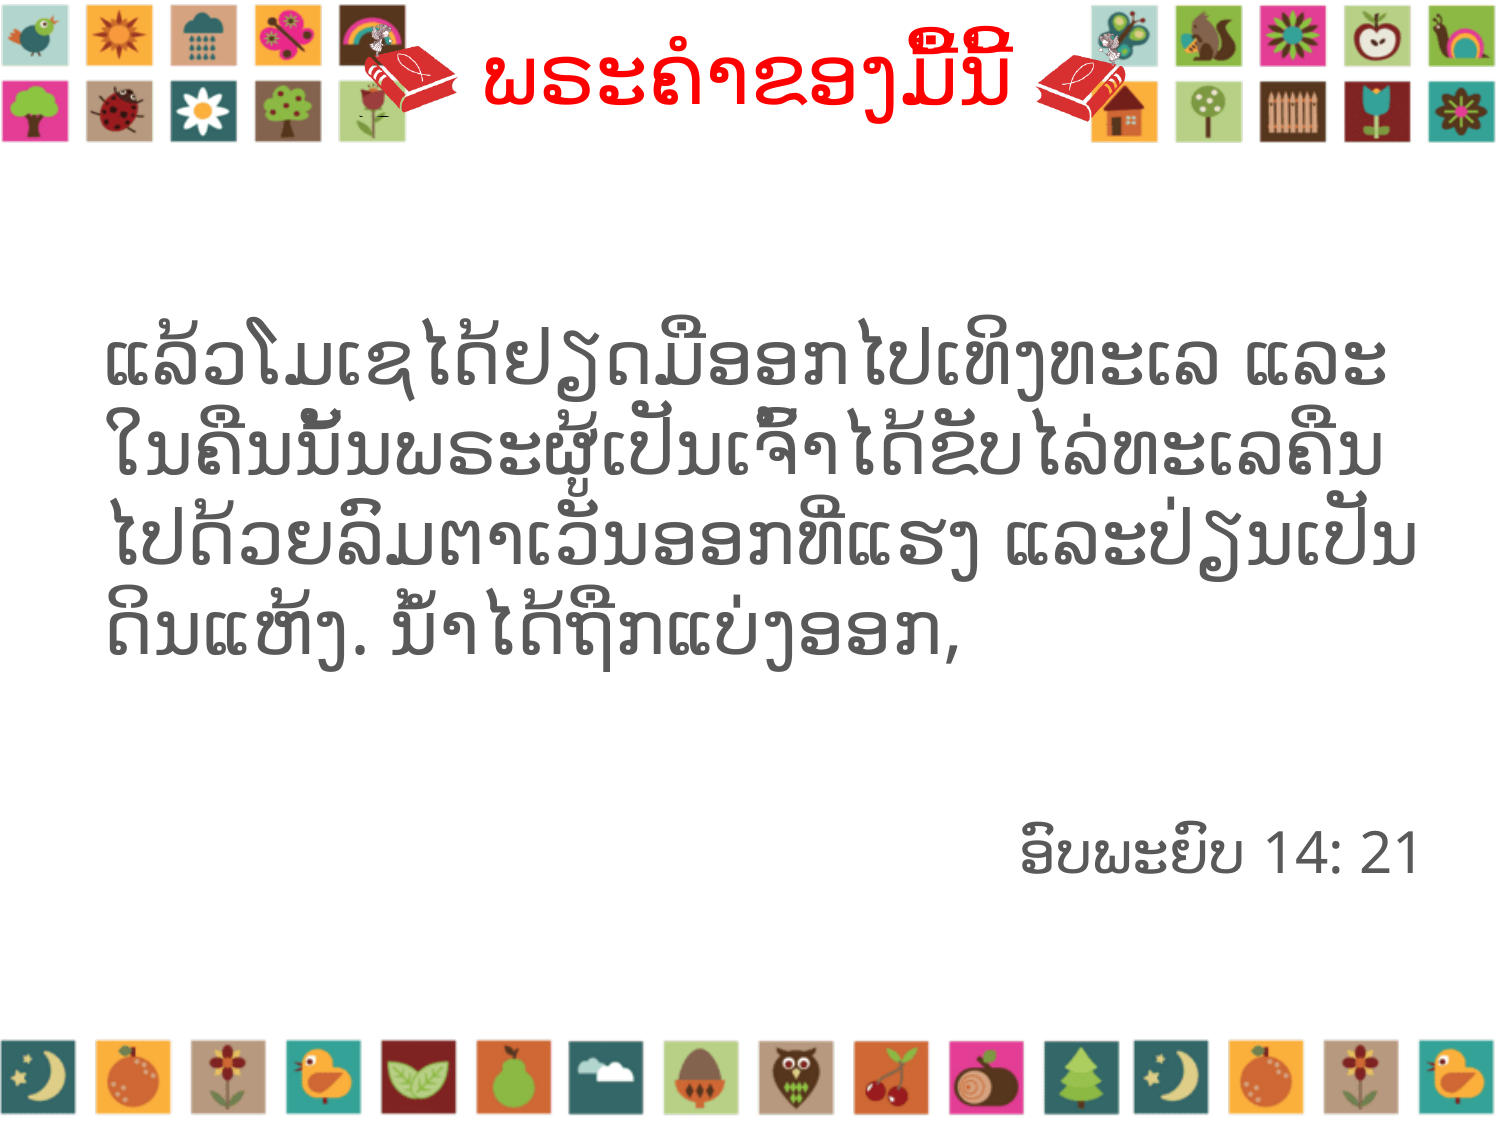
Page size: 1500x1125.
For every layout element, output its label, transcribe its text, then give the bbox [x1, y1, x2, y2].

picture [0, 3, 490, 150]
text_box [0, 1028, 1500, 1118]
text_box ອົບພະຍົບ 14: 21 [808, 807, 1441, 893]
text_box ພຣະຄໍາຂອງມື້ນີ້ [425, 13, 1078, 129]
text_box ແລ້ວ​ໂມເຊ​ໄດ້​ຢຽດ​ມື​ອອກ​ໄປ​ເທິງ​ທະເລ ແລະ​ໃນ​ຄືນ​ນັ້ນ​ພຣະ​ຜູ້​ເປັນ​ເຈົ້າ​ໄດ້​ຂັບ​ໄລ່​ທະເລ​ຄືນ​ໄປ​ດ້ວຍ​ລົມ​ຕາ​ເວັນ​ອອກ​ທີ່​ແຮງ ແລະ​ປ່ຽນ​ເປັນ​ດິນ​ແຫ້ງ. ນ້ໍາໄດ້ຖືກແບ່ງອອກ, [88, 302, 1436, 678]
picture [1003, 3, 1500, 150]
